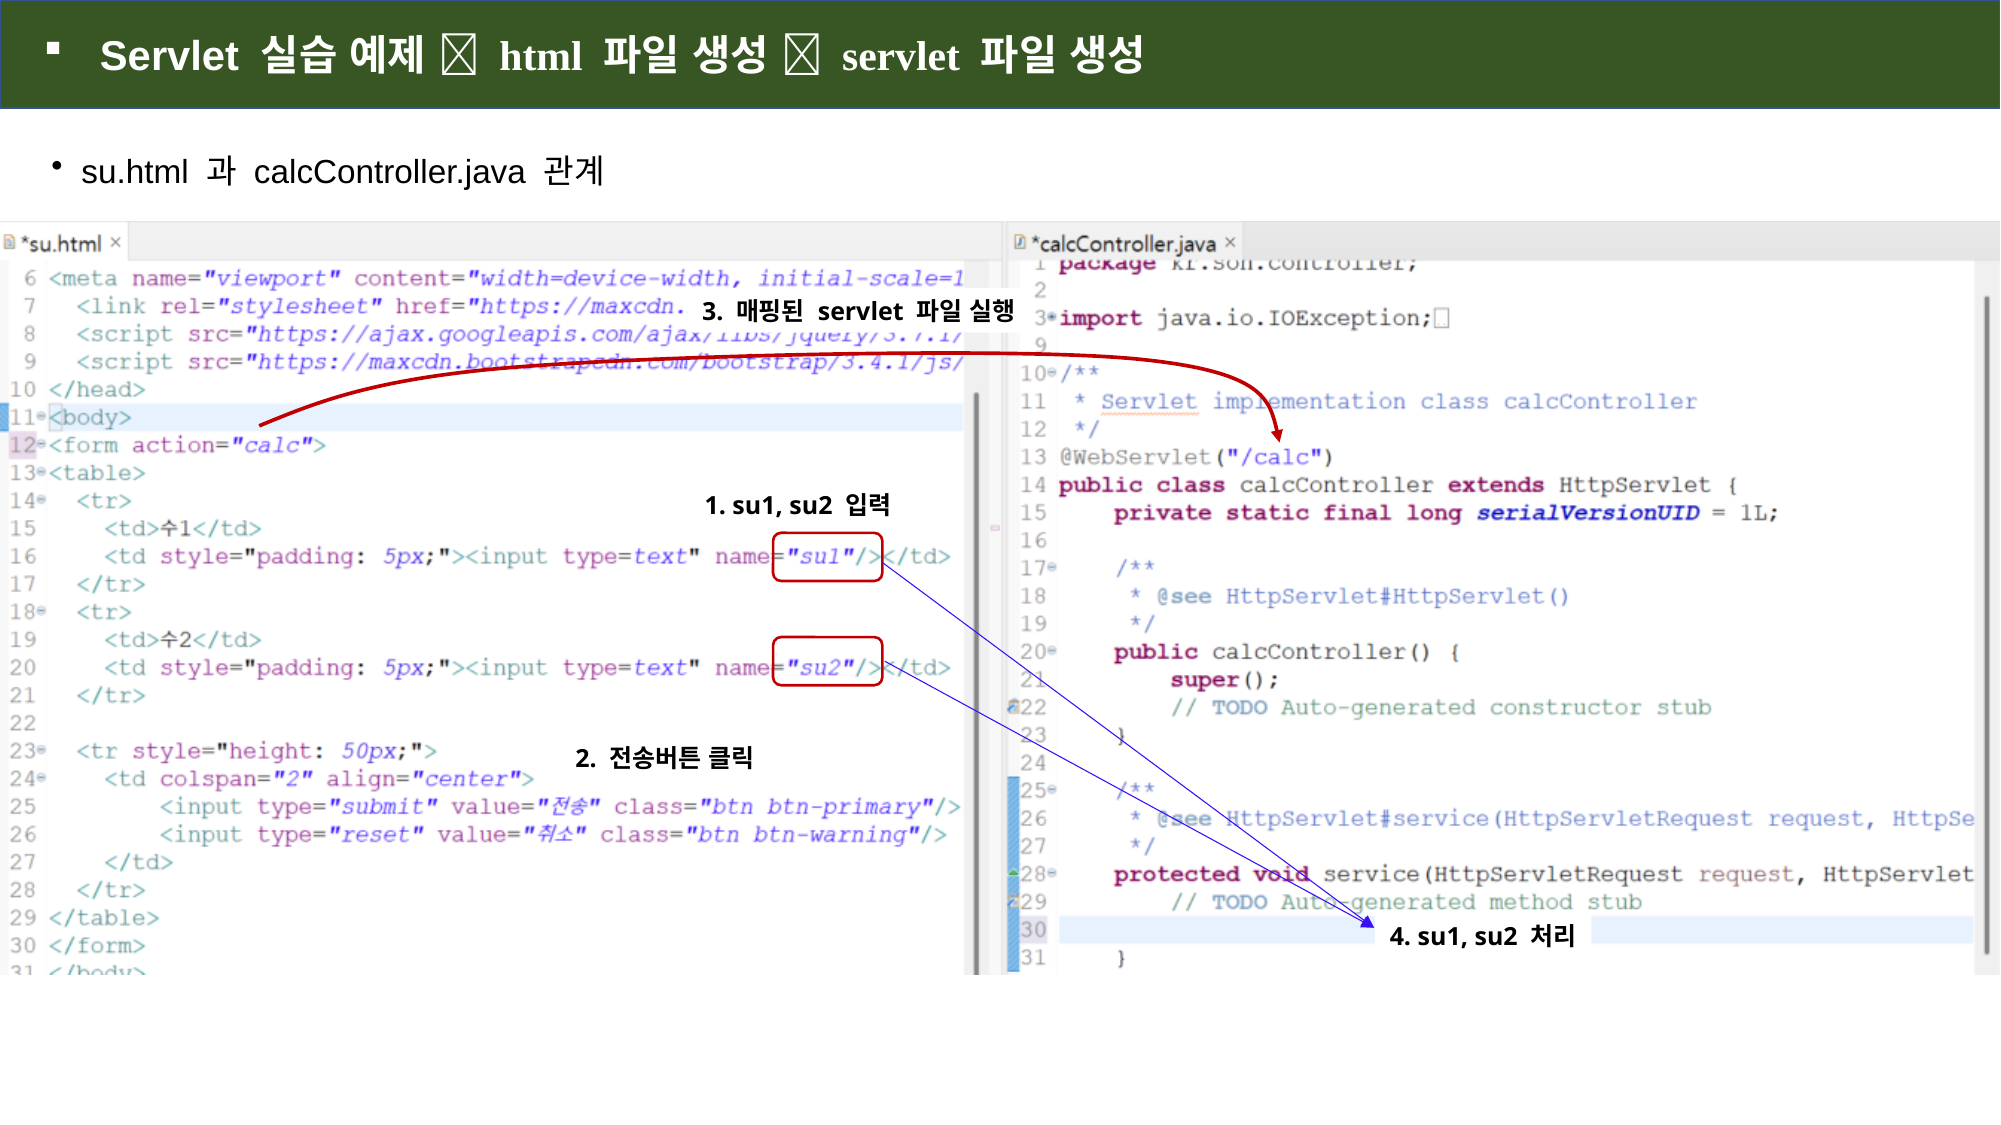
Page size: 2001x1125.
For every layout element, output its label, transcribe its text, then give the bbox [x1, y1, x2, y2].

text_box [884, 661, 1375, 928]
text_box Servlet 실습 예제  html 파일 생성  servlet 파일 생성 [0, 0, 2000, 109]
text_box su.html 과 calcController.java 관계 [36, 122, 1942, 198]
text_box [882, 562, 1375, 928]
picture [0, 221, 2000, 975]
